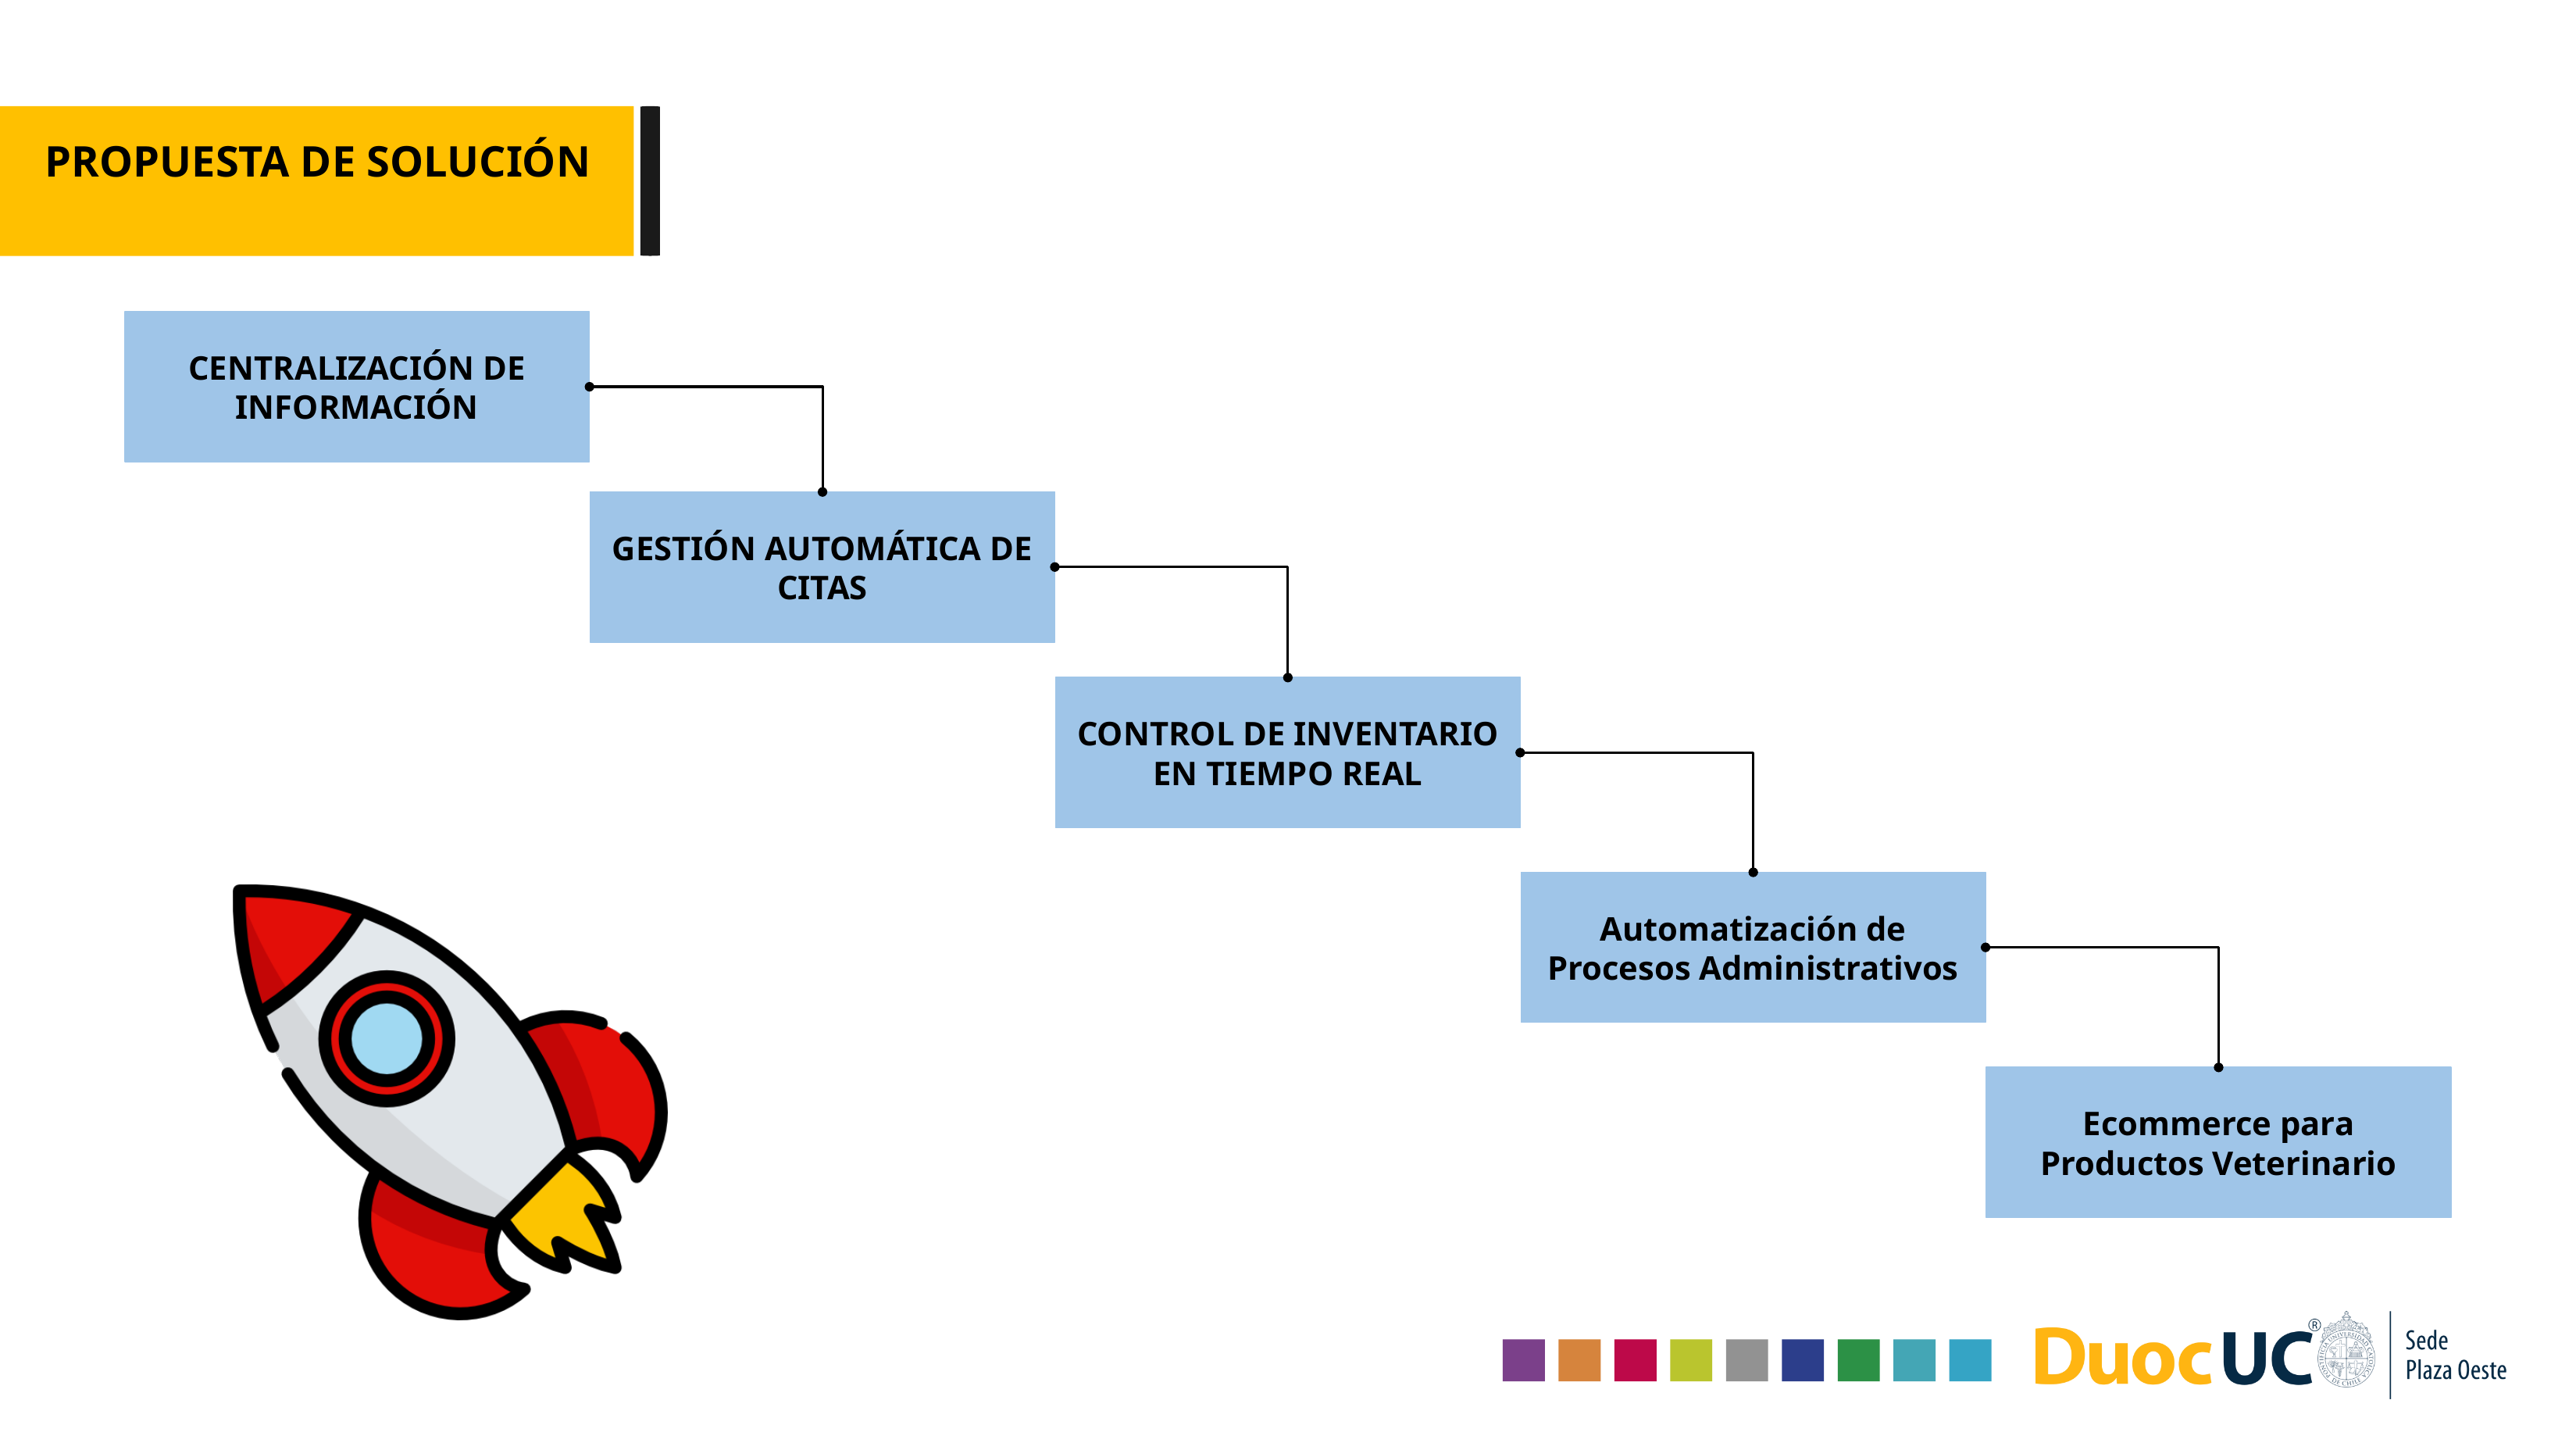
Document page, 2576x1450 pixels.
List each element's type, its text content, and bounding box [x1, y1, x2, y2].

text_box CONTROL DE INVENTARIO EN TIEMPO REAL [1055, 677, 1521, 828]
text_box CENTRALIZACIÓN DE INFORMACIÓN [124, 311, 590, 462]
picture [232, 884, 668, 1320]
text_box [1985, 947, 2219, 1068]
picture [2031, 1310, 2512, 1400]
text_box GESTIÓN AUTOMÁTICA DE CITAS [590, 491, 1055, 642]
text_box Ecommerce para Productos Veterinario [1986, 1067, 2451, 1218]
text_box PROPUESTA DE SOLUCIÓN [33, 123, 634, 239]
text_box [1054, 566, 1289, 678]
text_box Automatización de Procesos Administrativos [1521, 872, 1986, 1023]
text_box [1520, 752, 1754, 873]
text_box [589, 386, 823, 492]
